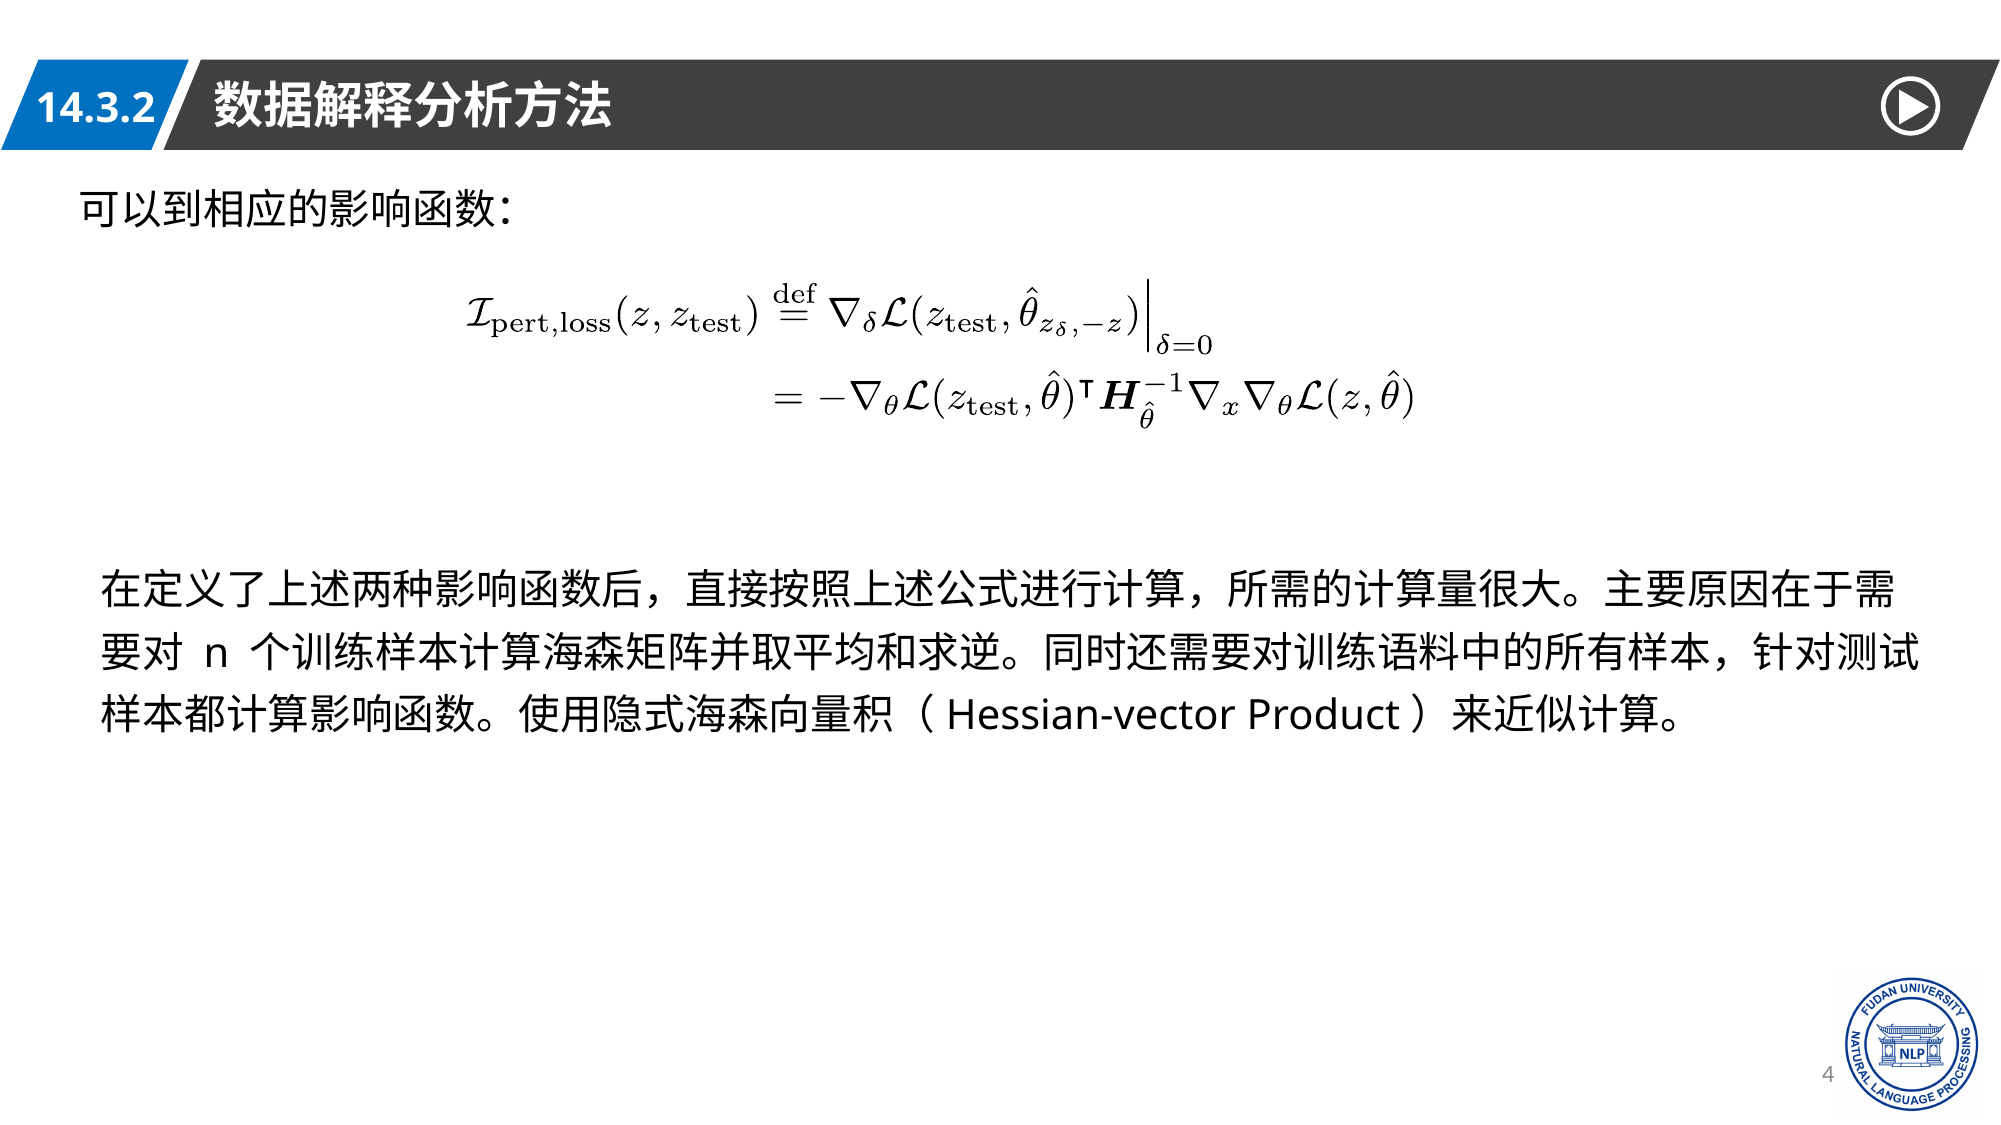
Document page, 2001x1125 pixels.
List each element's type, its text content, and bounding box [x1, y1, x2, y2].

slide_number 46 [1412, 1042, 1863, 1103]
text_box 可以到相应的影响函数： [63, 163, 1900, 241]
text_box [1883, 78, 1939, 134]
text_box [32, 59, 189, 89]
text_box 数据解释分析方法 [198, 66, 629, 142]
text_box [163, 59, 2000, 150]
text_box [1, 116, 157, 150]
picture [1834, 972, 1985, 1117]
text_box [466, 278, 1413, 429]
text_box 14.3.2 [15, 73, 177, 138]
text_box 在定义了上述两种影响函数后，直接按照上述公式进行计算，所需的计算量很大。主要原因在于需要对 n 个训练样本计算海森矩阵并取平均和求逆。同时还需要对训练语料中的所有样本，针对测试样本都计算影响函数。使用隐式海森向量积（Hessian-vector Product）来近似计算。 [86, 543, 1938, 746]
